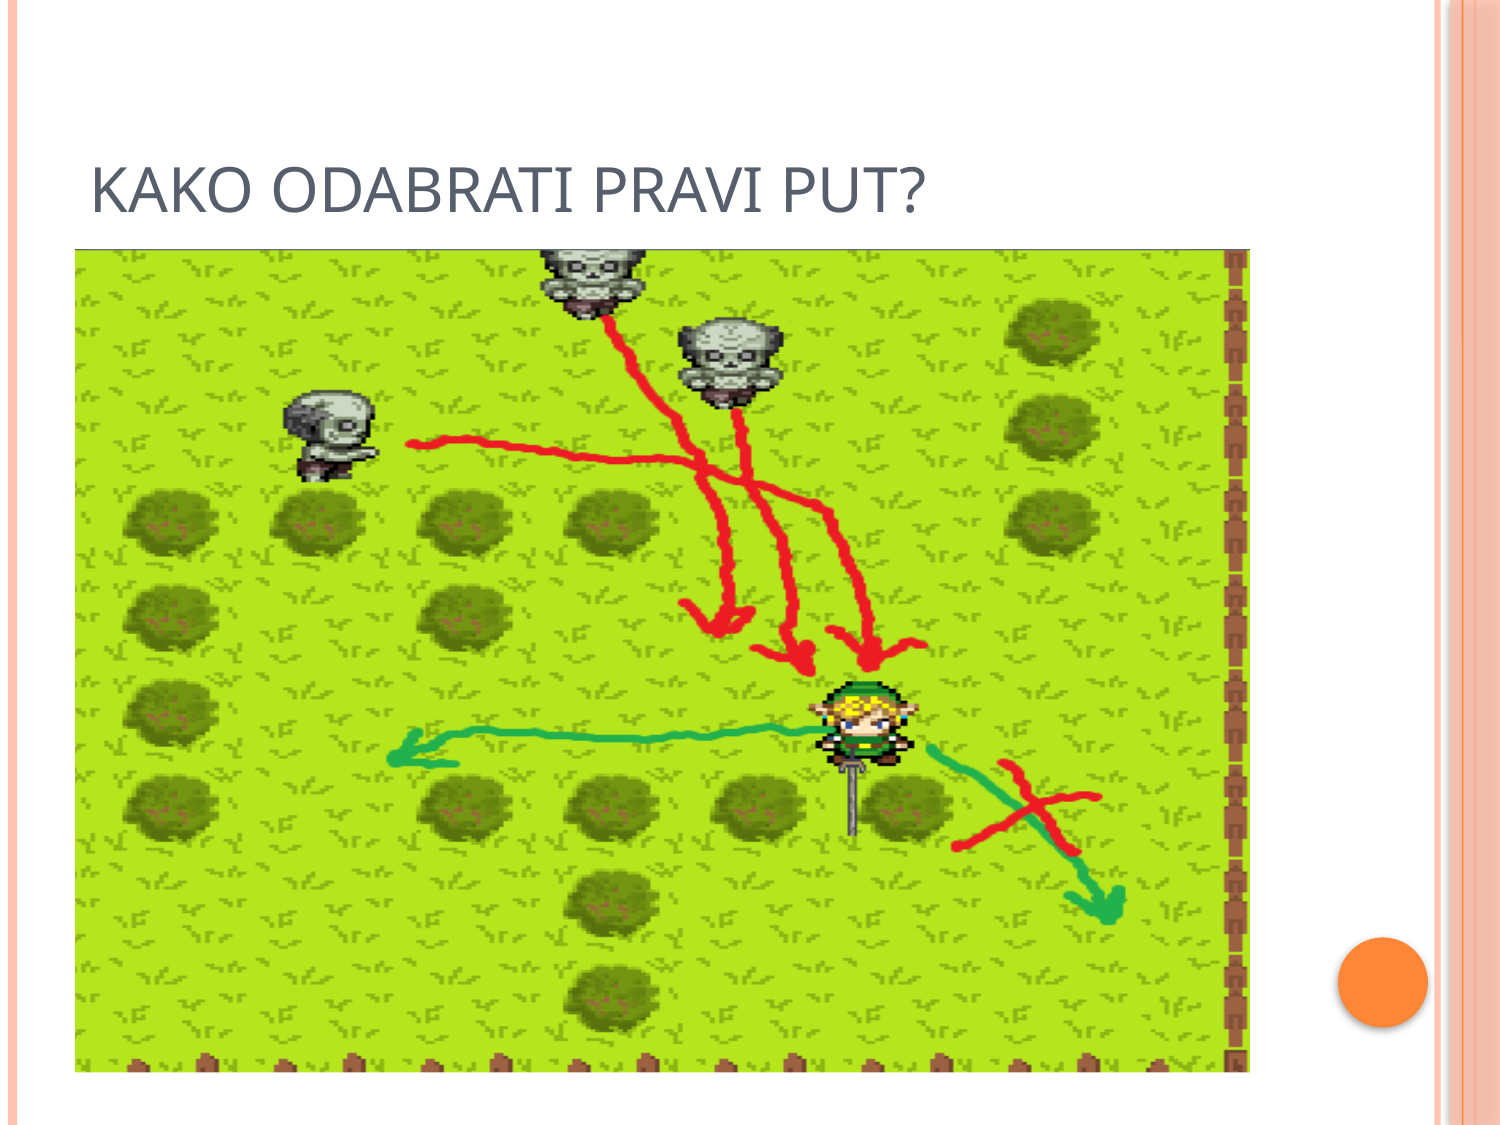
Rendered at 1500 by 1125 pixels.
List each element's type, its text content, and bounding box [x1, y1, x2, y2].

title Kako odabrati pravi put? [75, 45, 1300, 233]
picture [74, 249, 1251, 1074]
